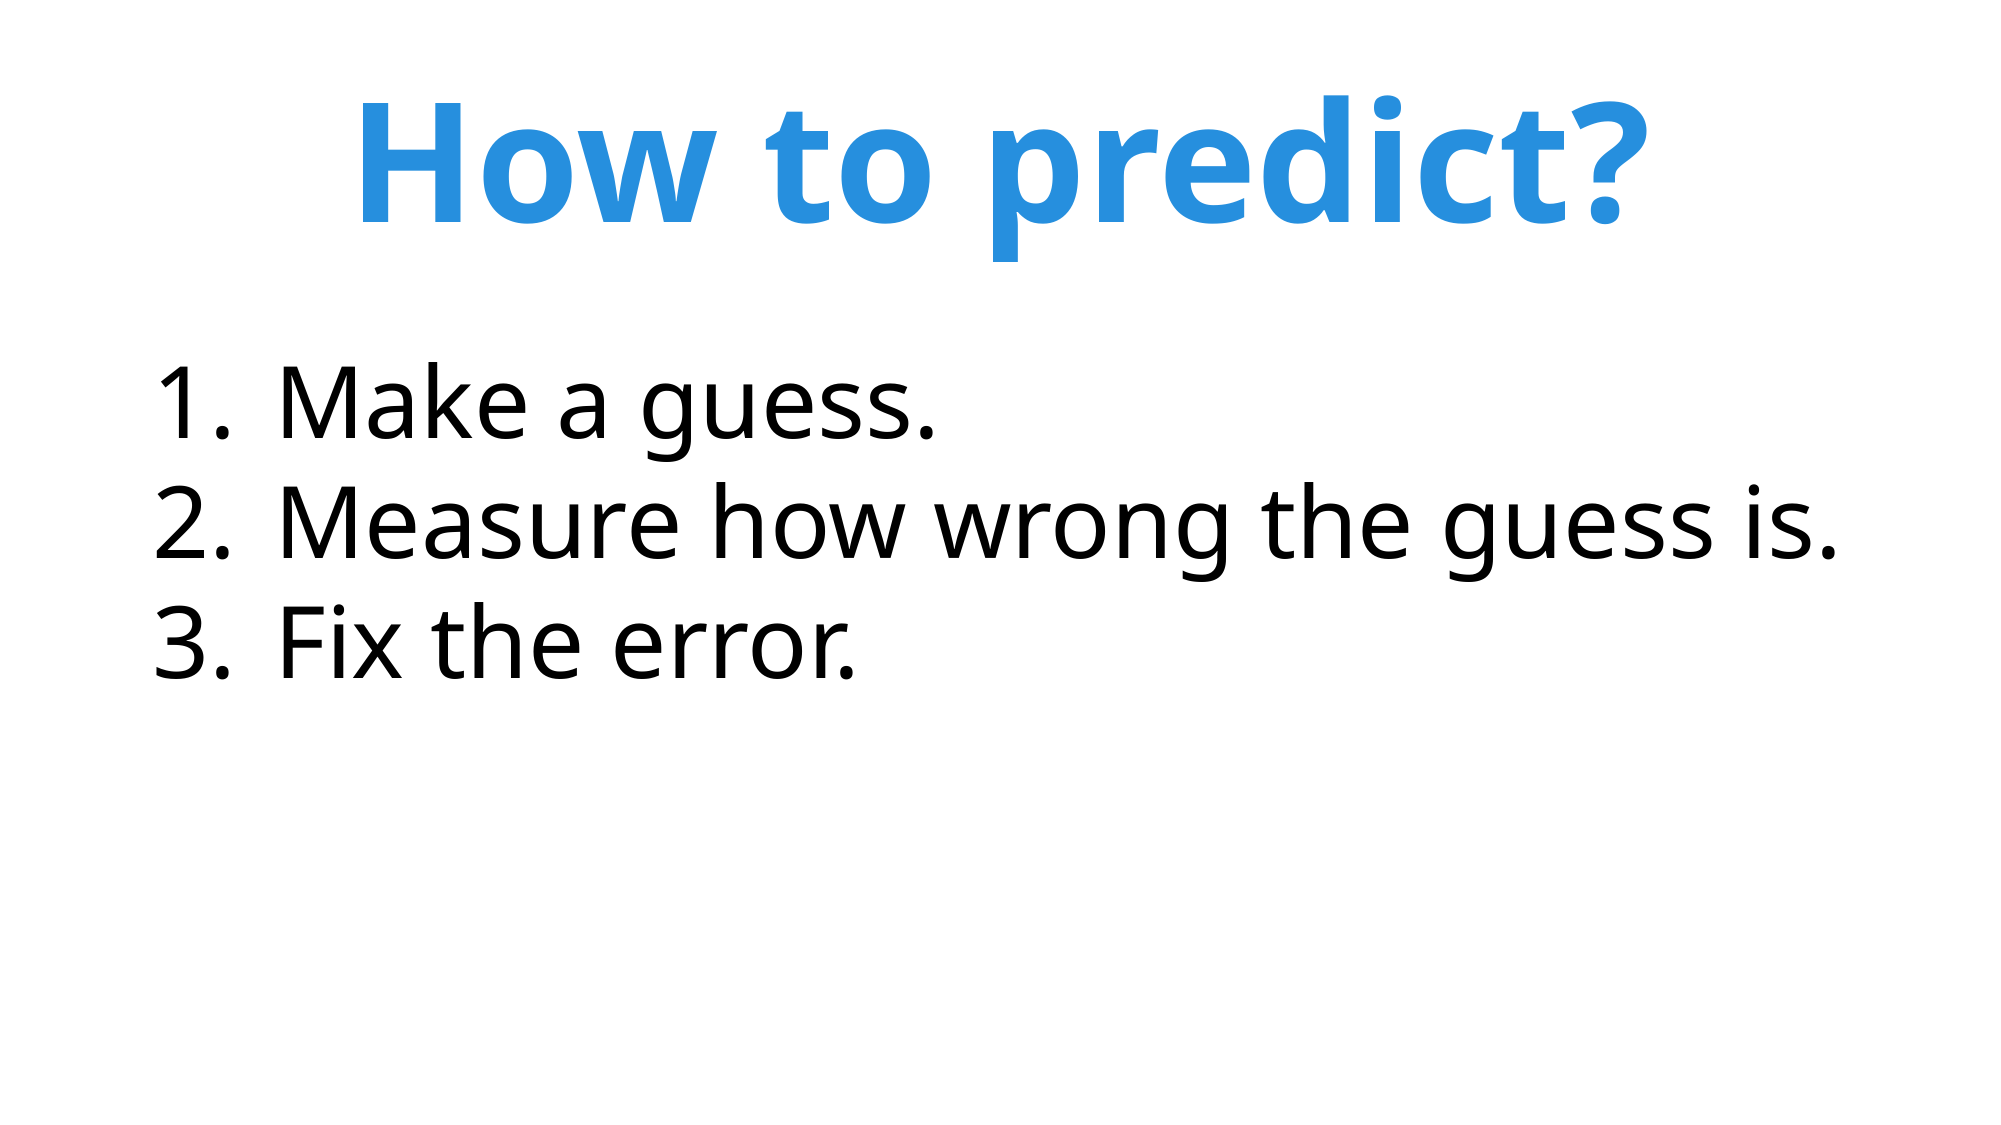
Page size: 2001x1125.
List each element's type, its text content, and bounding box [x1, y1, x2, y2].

title How to predict? [137, 59, 1863, 278]
text_box Make a guess. Measure how wrong the guess is. Fix the error. [137, 331, 1882, 706]
